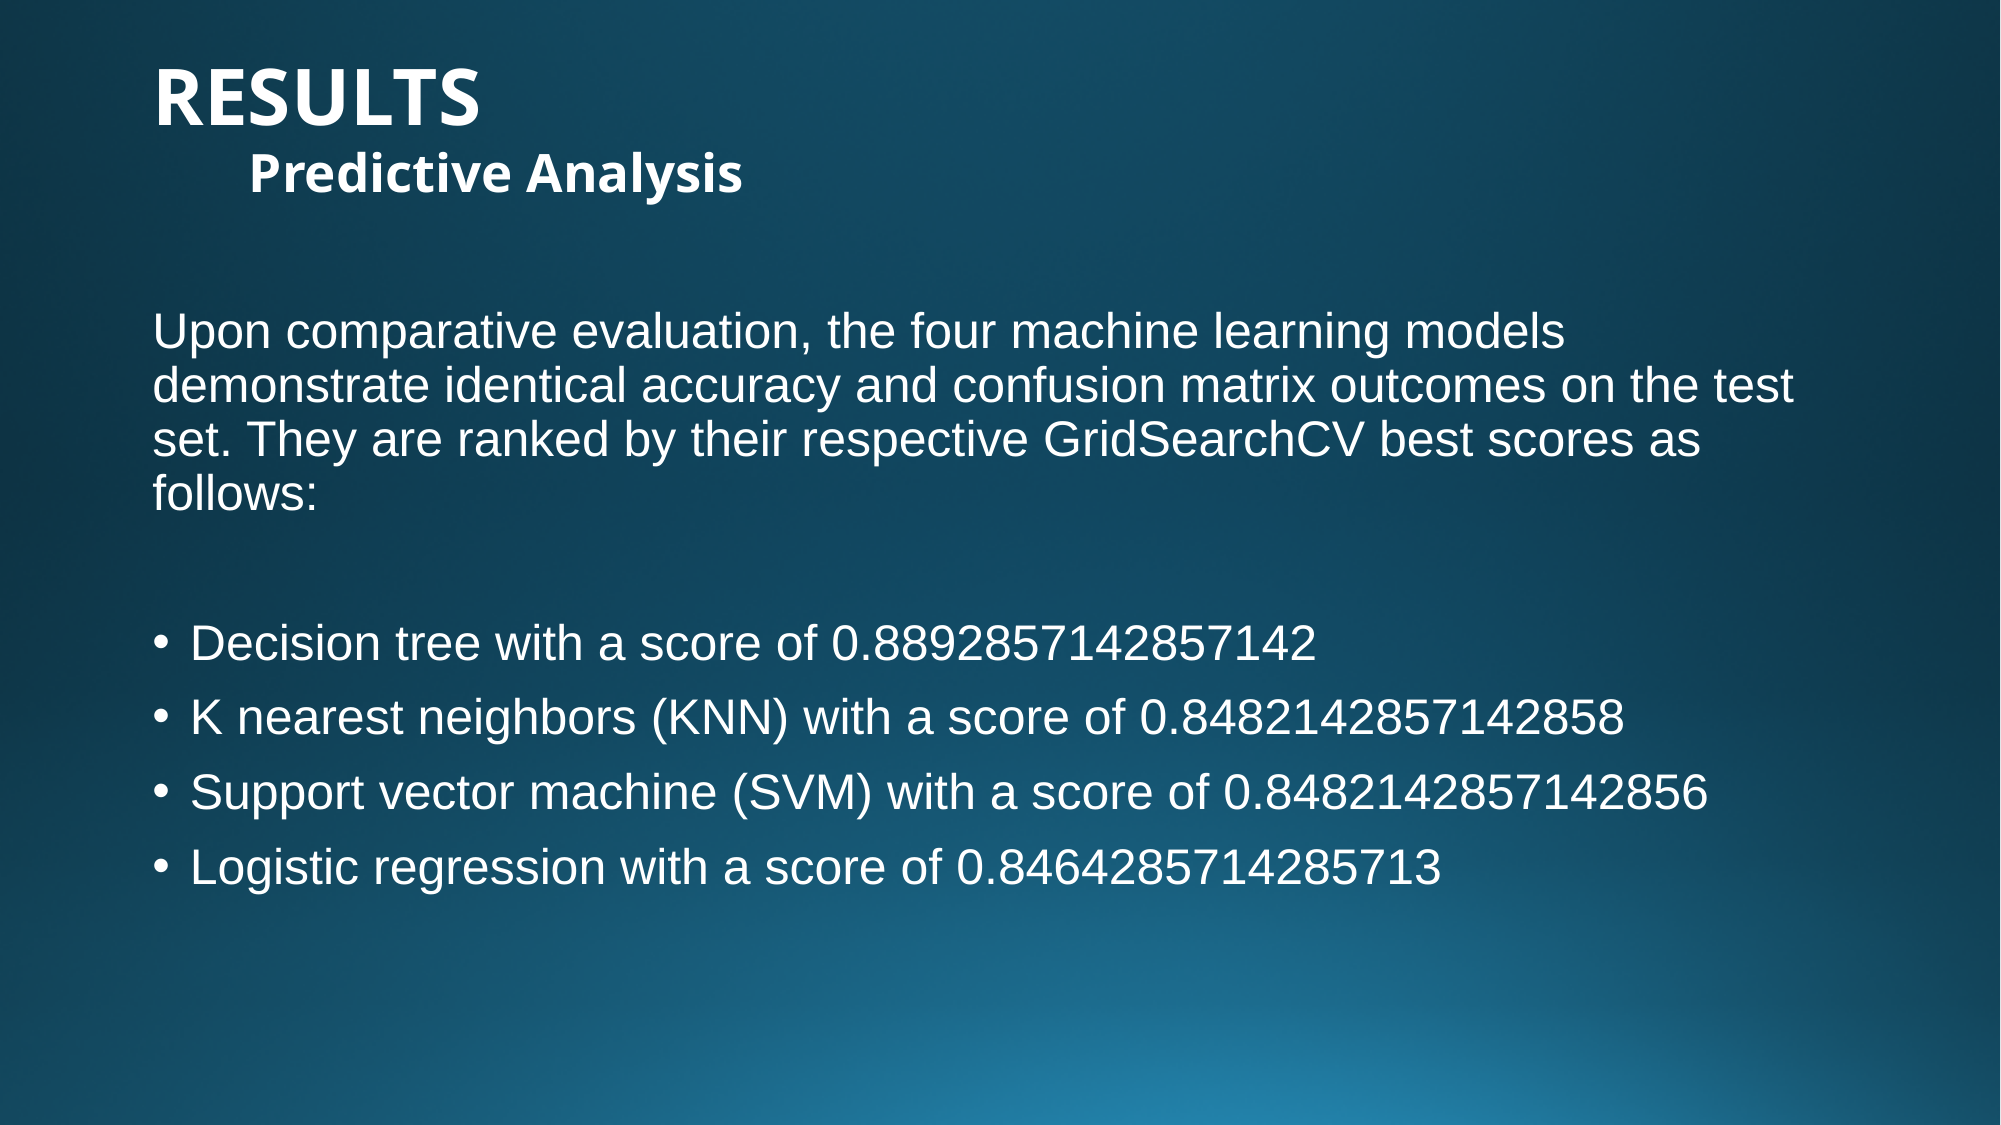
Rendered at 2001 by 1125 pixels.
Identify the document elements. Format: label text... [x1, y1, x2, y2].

picture [0, 0, 2001, 1125]
list Upon comparative evaluation, the four machine learning models demonstrate identical accuracy and confusion matrix outcomes on the test set. They are ranked by their respective GridSearchCV best scores as follows: Decision tree with a score of 0.8892857142857142 K nearest neighbors (KNN) with a score of 0.8482142857142858 Support vector machine (SVM) with a score of 0.8482142857142856 Logistic regression with a score of 0.8464285714285713 [137, 216, 1863, 1008]
text_box RESULTS Predictive Analysis [137, 49, 2000, 213]
